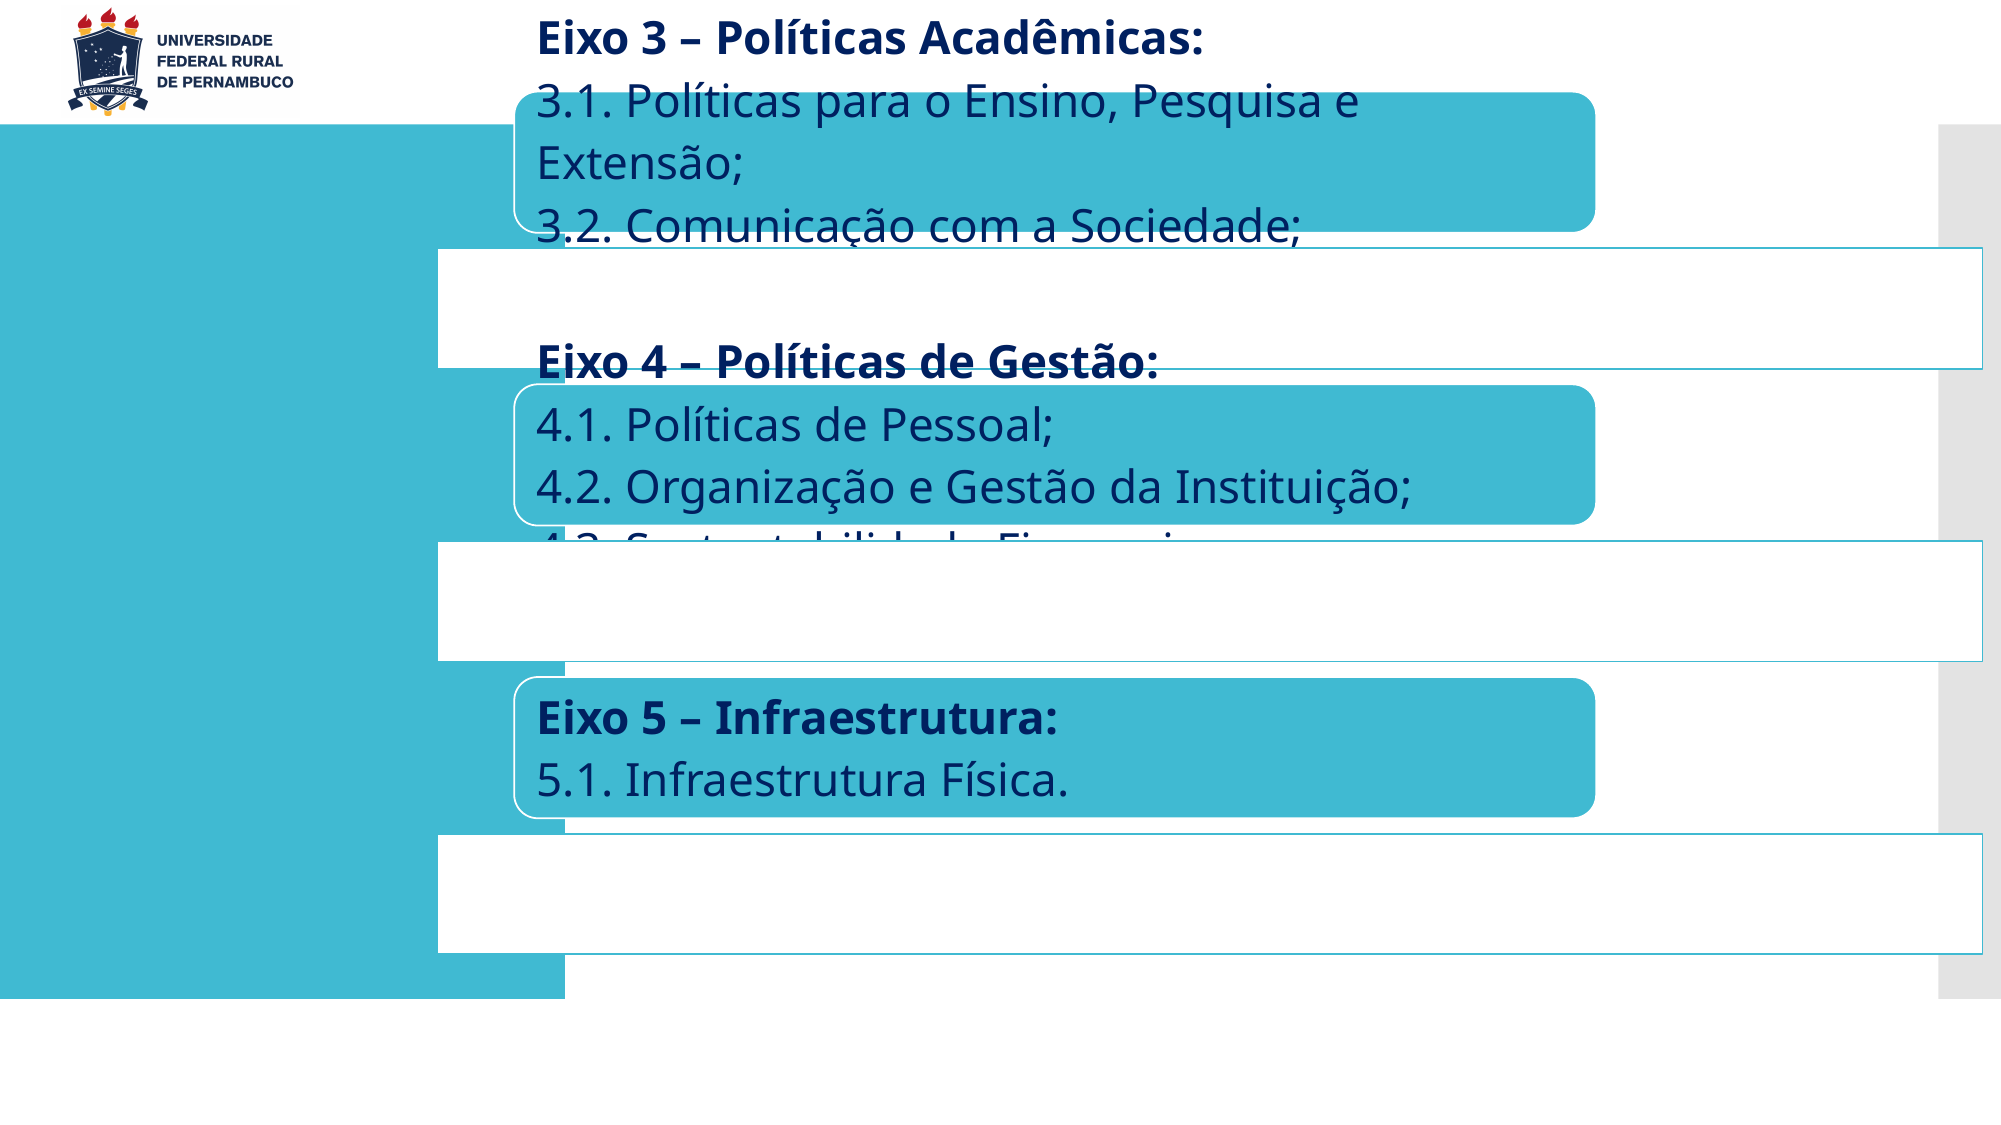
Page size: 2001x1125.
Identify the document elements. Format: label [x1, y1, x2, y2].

picture [61, 5, 300, 118]
text_box [436, 75, 1983, 955]
